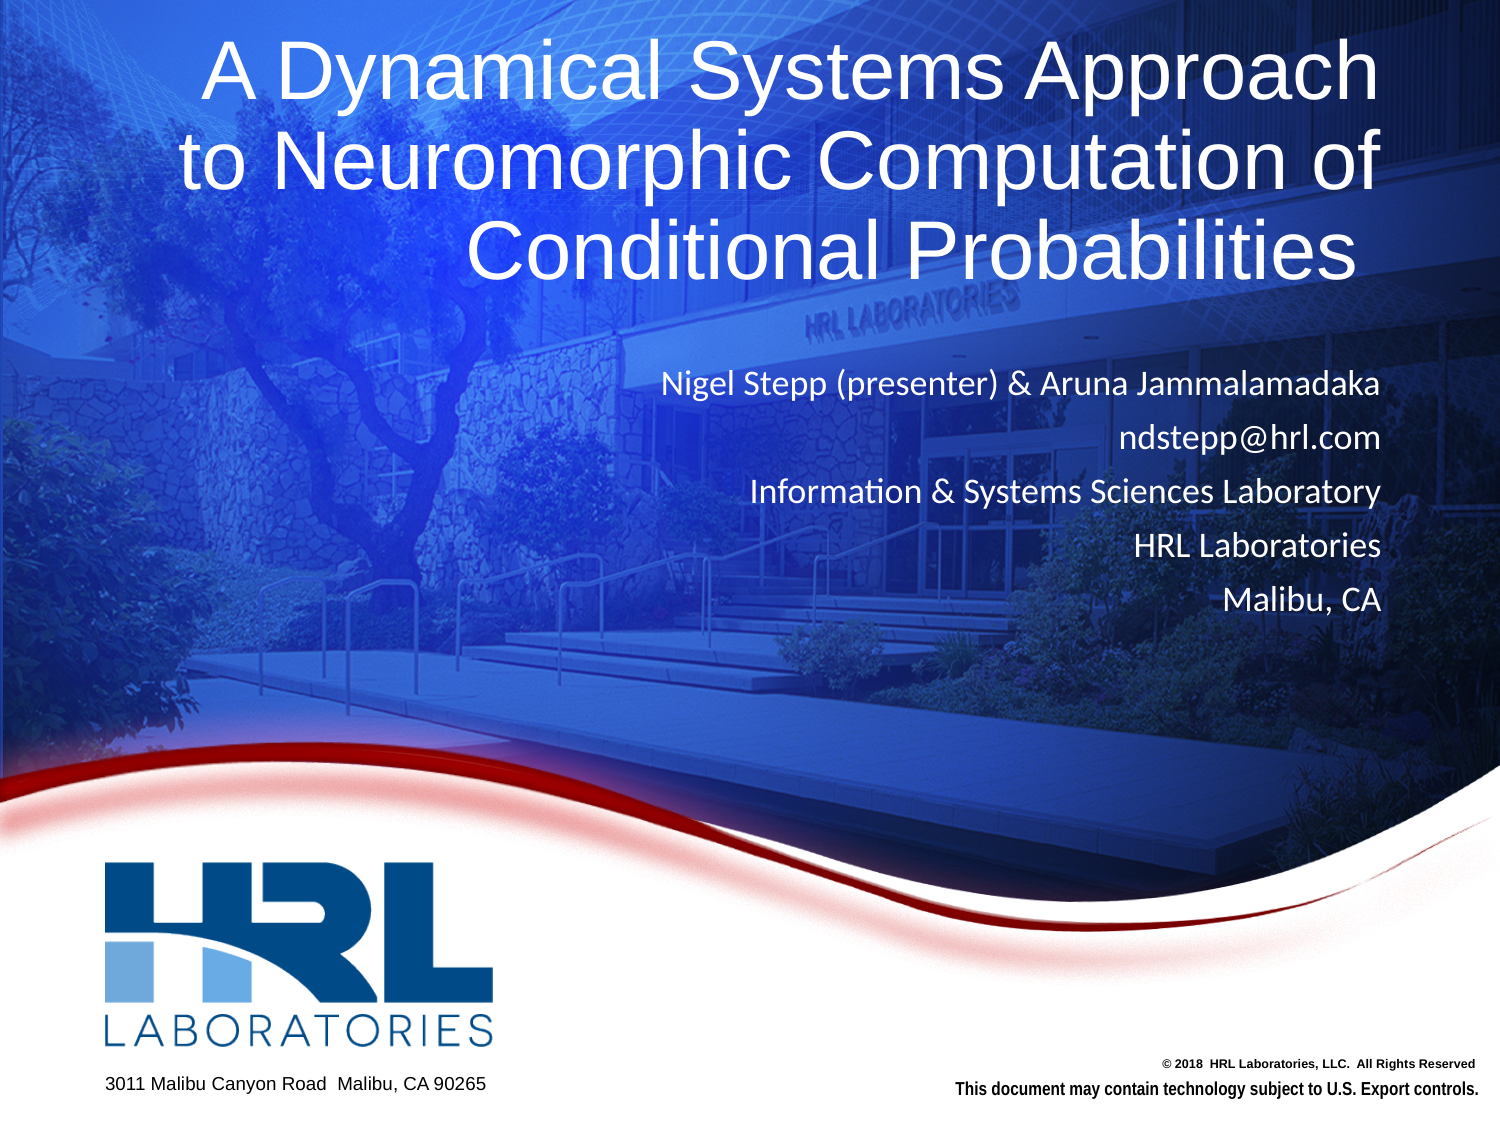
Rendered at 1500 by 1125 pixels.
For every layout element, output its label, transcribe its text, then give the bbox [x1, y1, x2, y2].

picture [0, 0, 1500, 1125]
title A Dynamical Systems Approach to Neuromorphic Computation of Conditional Probabilities [121, 147, 1397, 305]
subtitle Nigel Stepp (presenter) & Aruna Jammalamadaka ndstepp@hrl.com Information & Systems Sciences Laboratory HRL Laboratories Malibu, CA [271, 357, 1397, 629]
